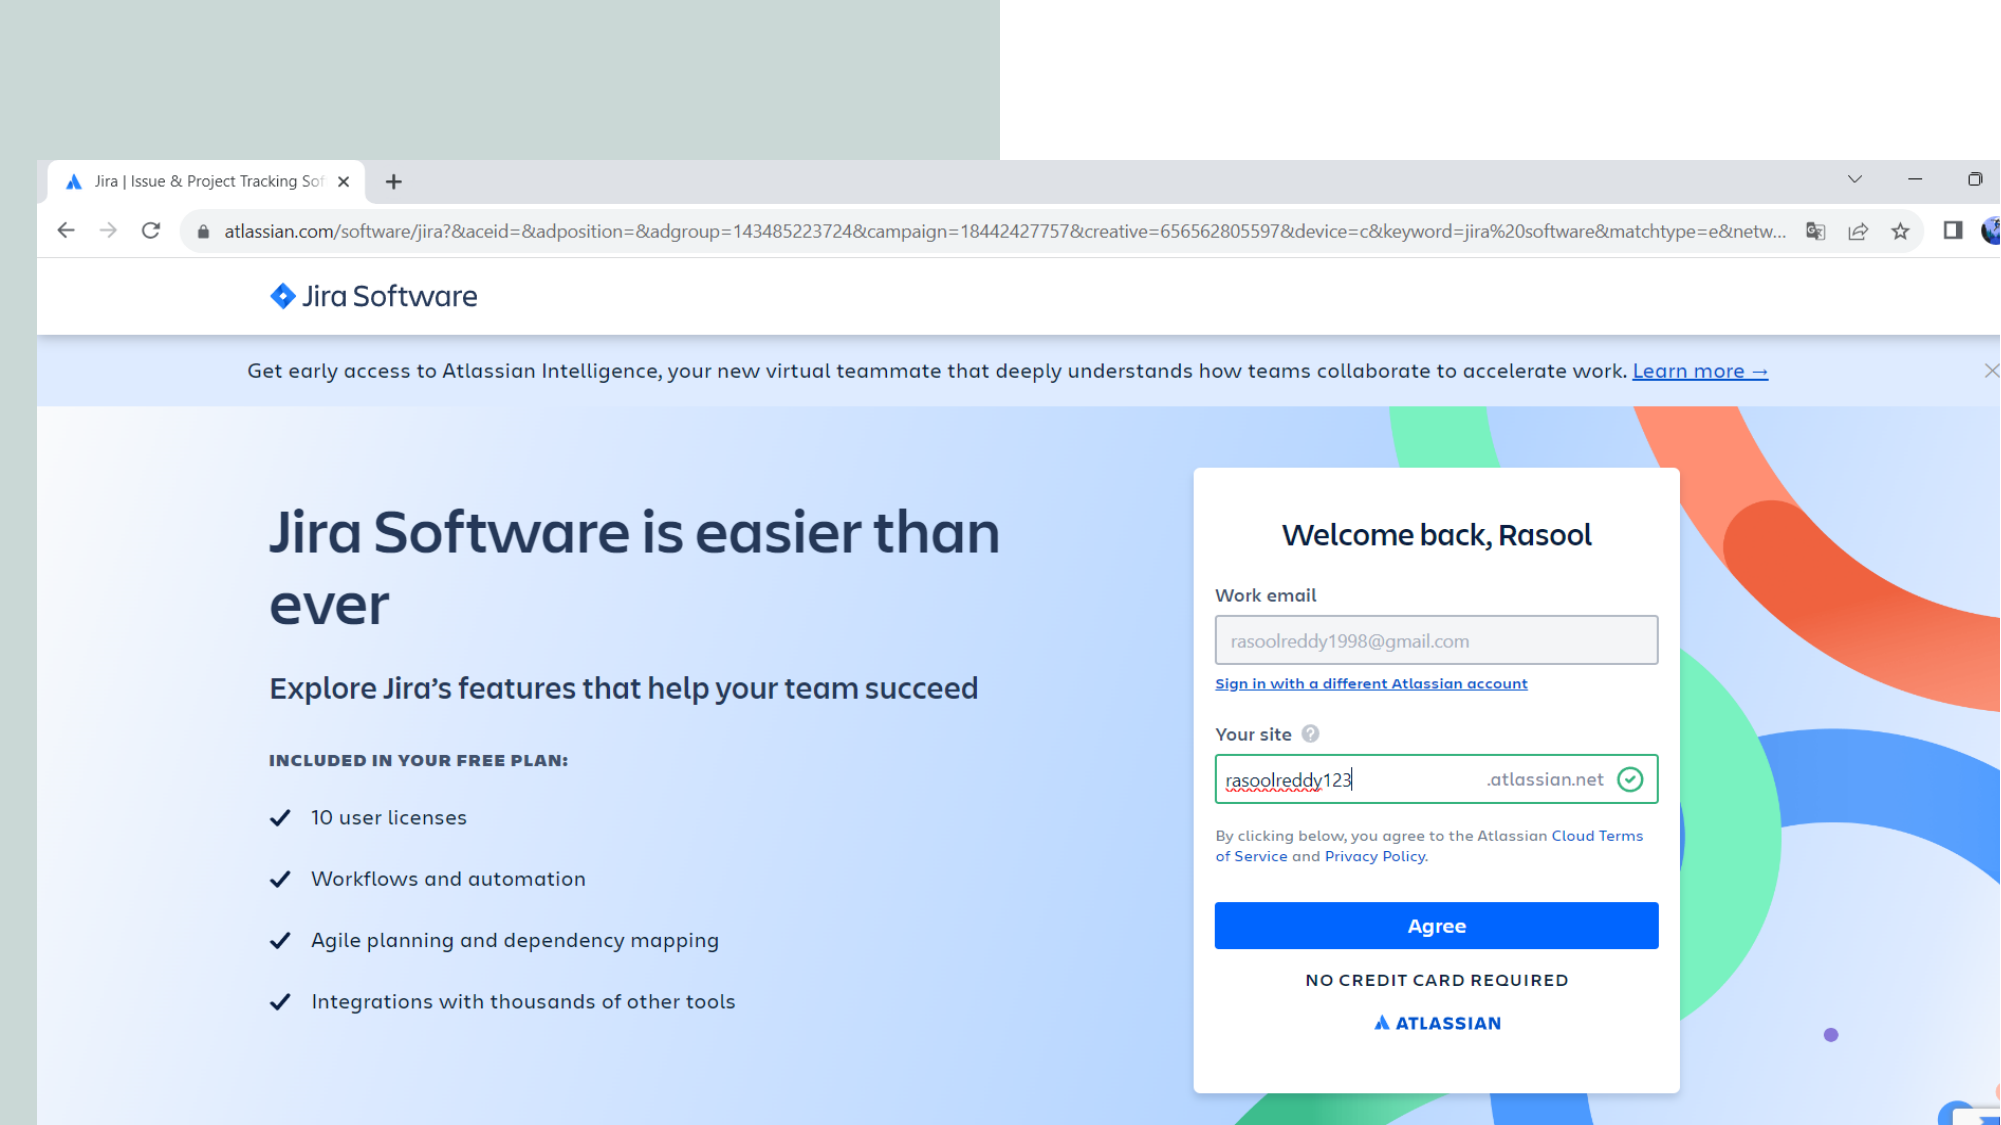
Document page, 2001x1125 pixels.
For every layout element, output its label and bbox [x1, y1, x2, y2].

list [37, 160, 2000, 1125]
